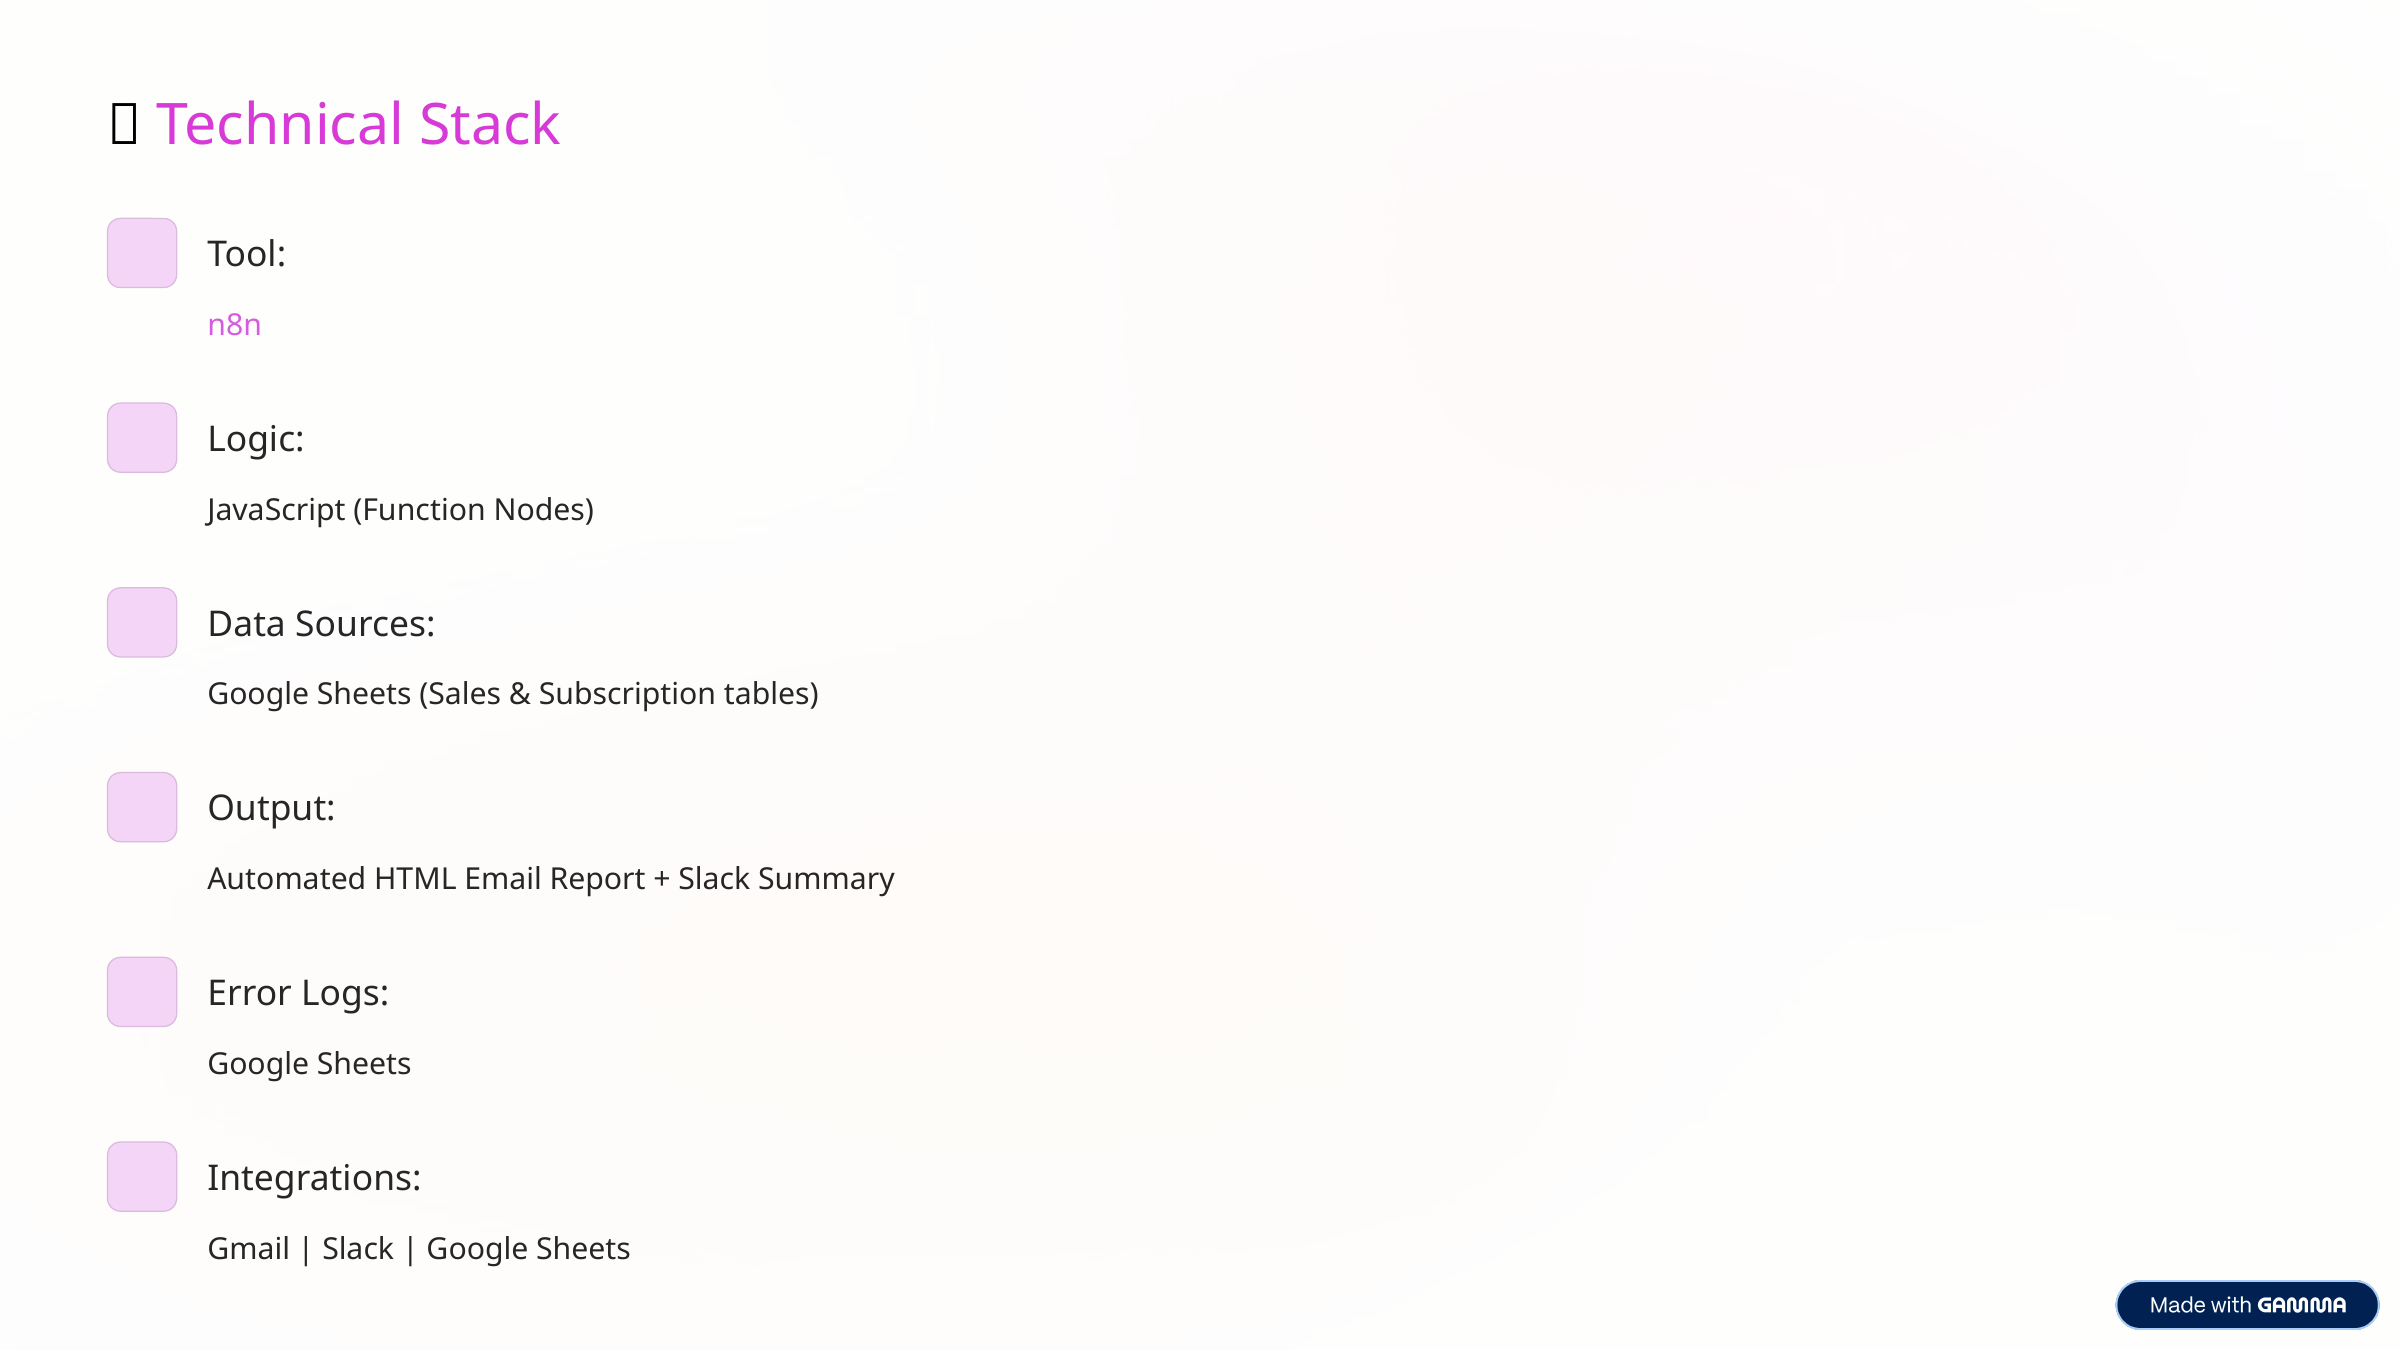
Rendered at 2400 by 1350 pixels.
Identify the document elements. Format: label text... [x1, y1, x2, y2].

picture [2106, 1271, 2389, 1339]
text_box Google Sheets [207, 1031, 2293, 1081]
text_box [107, 1142, 177, 1212]
text_box [107, 957, 177, 1027]
text_box Error Logs: [207, 967, 569, 1014]
text_box Logic: [207, 413, 569, 459]
text_box n8n [207, 292, 2293, 342]
text_box Tool: [207, 228, 569, 275]
text_box 🧰 Technical Stack [107, 84, 686, 157]
text_box [107, 403, 177, 473]
text_box Integrations: [207, 1152, 569, 1198]
text_box [107, 218, 177, 288]
text_box Automated HTML Email Report + Slack Summary [207, 846, 2293, 896]
text_box [107, 772, 177, 842]
text_box Output: [207, 783, 569, 829]
text_box Google Sheets (Sales & Subscription tables) [207, 661, 2293, 712]
text_box JavaScript (Function Nodes) [207, 477, 2293, 527]
text_box Gmail | Slack | Google Sheets [207, 1216, 2293, 1266]
text_box Data Sources: [207, 598, 569, 644]
text_box [107, 587, 177, 657]
